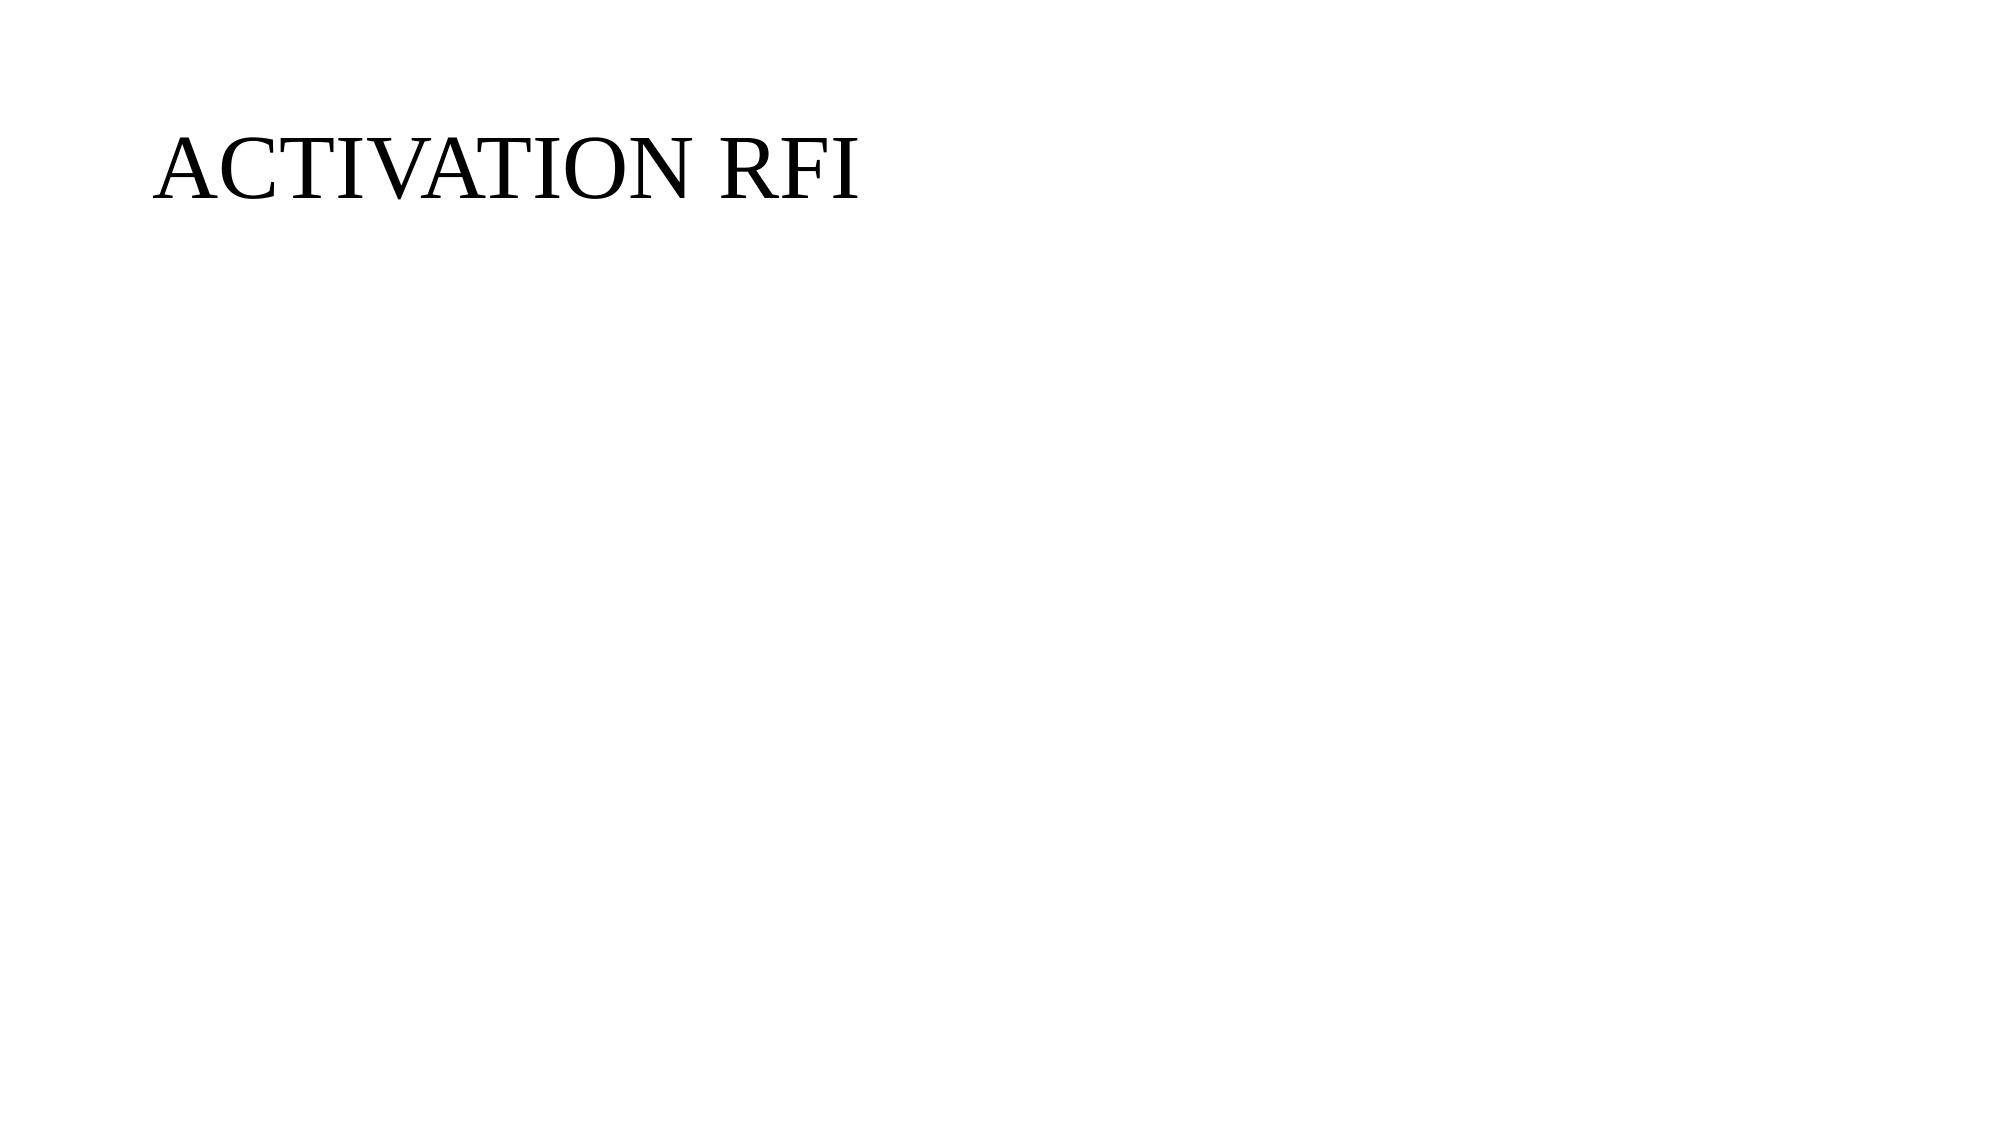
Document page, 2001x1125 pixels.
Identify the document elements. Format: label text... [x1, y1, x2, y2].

title ACTIVATION RFI [137, 59, 1863, 278]
